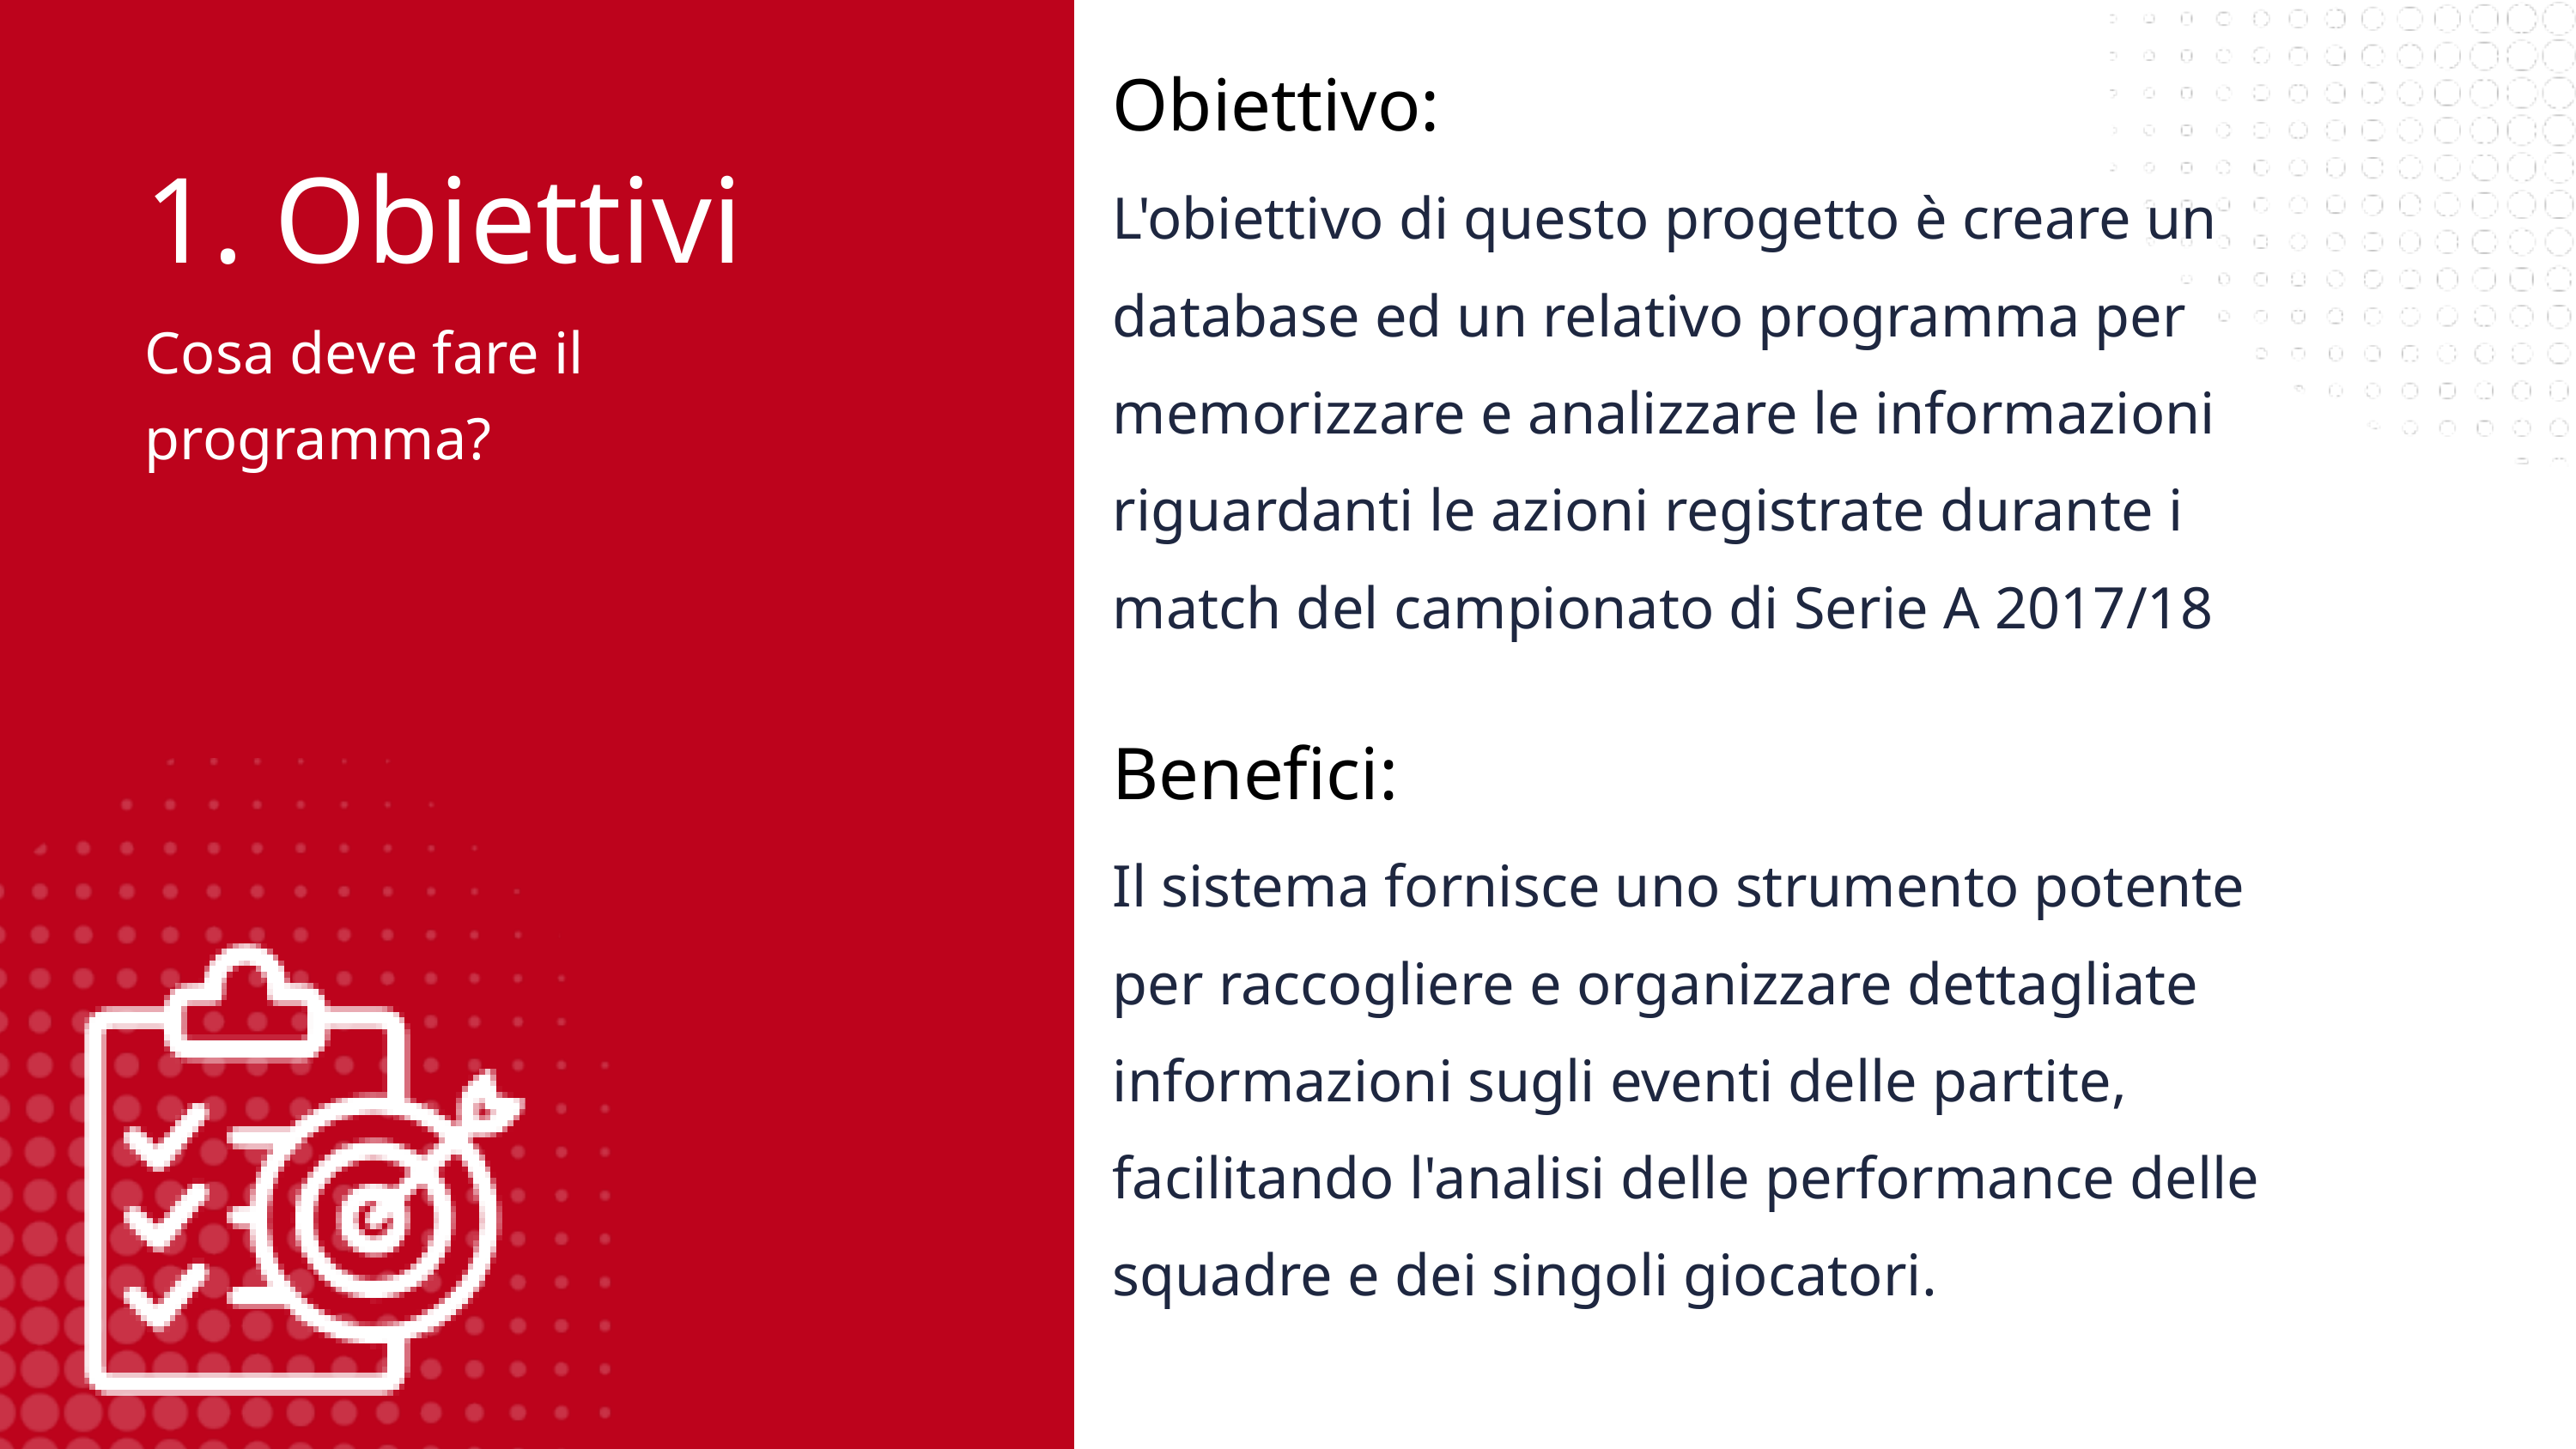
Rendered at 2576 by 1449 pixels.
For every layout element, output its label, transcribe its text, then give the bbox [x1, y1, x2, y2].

text_box [0, 758, 615, 1449]
text_box Benefici: [1112, 713, 2350, 814]
text_box Il sistema fornisce uno strumento potente per raccogliere e organizzare dettagliate informazioni sugli eventi delle partite, facilitando l'analisi delle performance delle squadre e dei singoli giocatori. [1112, 821, 2350, 1308]
text_box [84, 943, 526, 1396]
text_box [2110, 0, 2576, 468]
text_box Obiettivo: [1112, 45, 2350, 146]
text_box L'obiettivo di questo progetto è creare un database ed un relativo programma per memorizzare e analizzare le informazioni riguardanti le azioni registrate durante i match del campionato di Serie A 2017/18 [1112, 153, 2350, 640]
text_box [0, 0, 1074, 1449]
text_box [144, 144, 906, 379]
